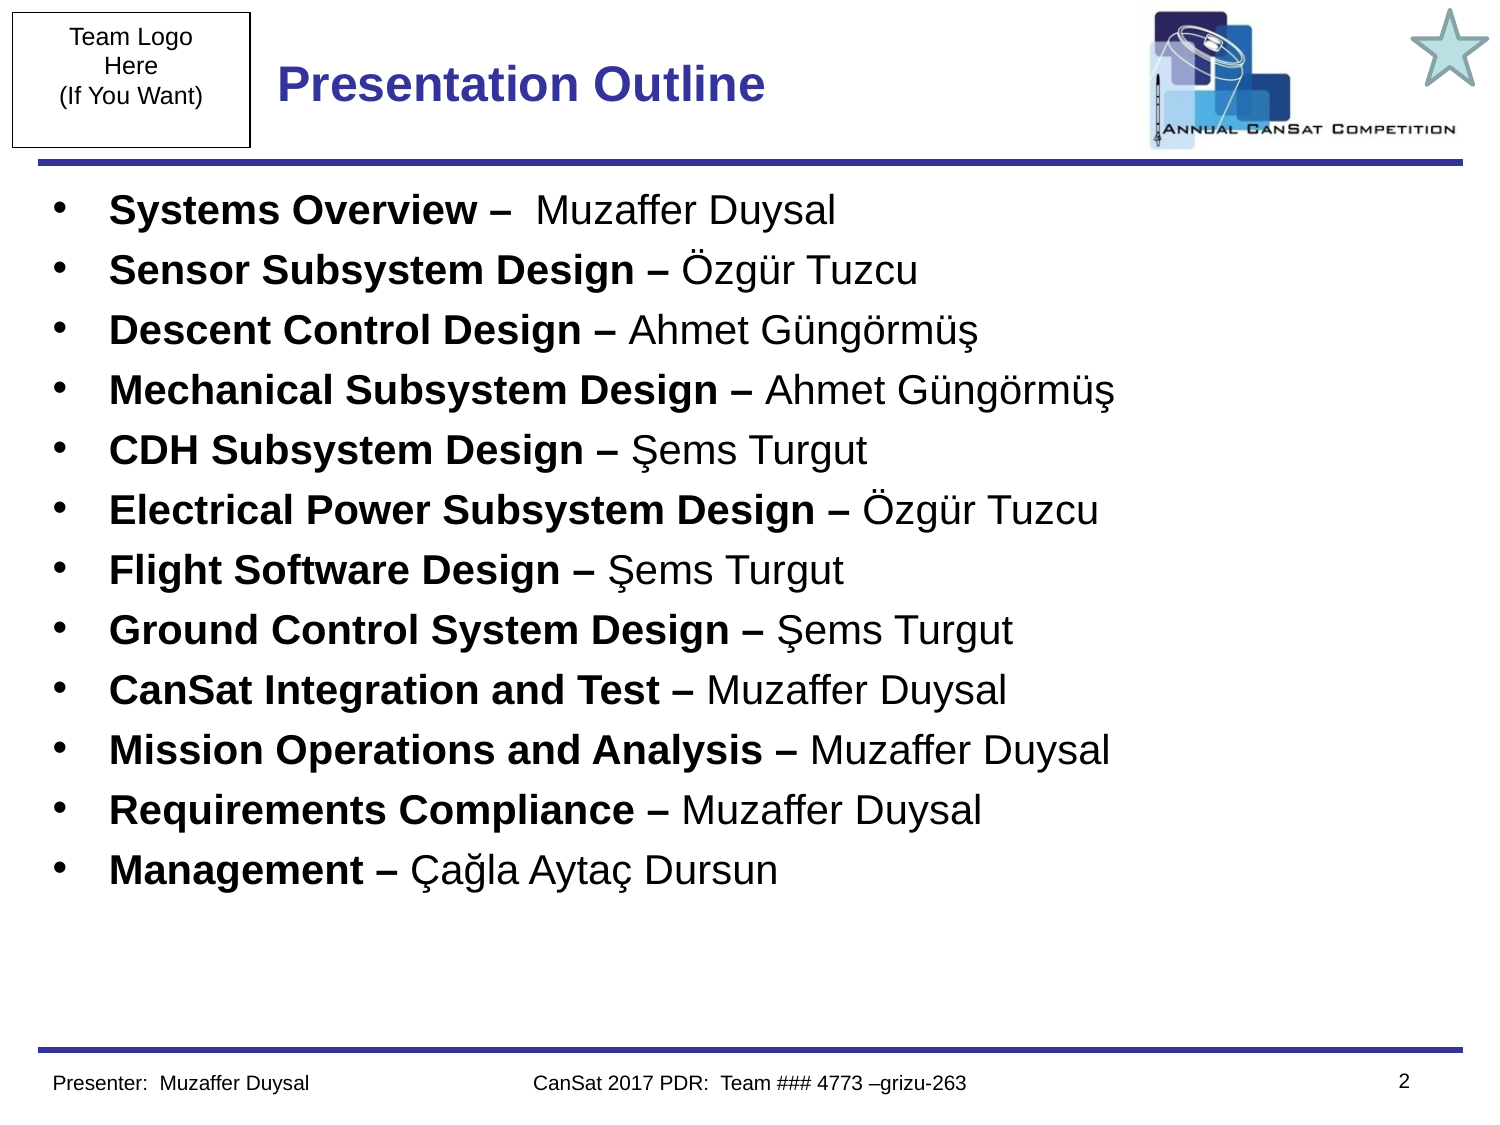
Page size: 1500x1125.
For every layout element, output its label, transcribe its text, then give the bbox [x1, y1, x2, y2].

picture [1142, 1, 1463, 157]
slide_number 2 [1312, 1059, 1425, 1100]
picture [1427, 51, 1435, 80]
text_box [1412, 9, 1488, 85]
list Systems Overview – Muzaffer Duysal Sensor Subsystem Design – Özgür Tuzcu Descent Control Design – Ahmet Güngörmüş Mechanical Subsystem Design – Ahmet Güngörmüş CDH Subsystem Design – Şems Turgut Electrical Power Subsystem Design – Özgür Tuzcu Flight Software Design – Şems Turgut Ground Control System Design – Şems Turgut CanSat Integration and Test – Muzaffer Duysal Mission Operations and Analysis – Muzaffer Duysal Requirements Compliance – Muzaffer Duysal Management – Çağla Aytaç Dursun [37, 174, 1463, 1038]
text_box Presenter: Muzaffer Duysal [37, 1062, 413, 1103]
footer CanSat 2017 PDR: Team ### 4773 –grizu-263 [450, 1062, 1050, 1103]
title Presentation Outline [262, 12, 1238, 150]
